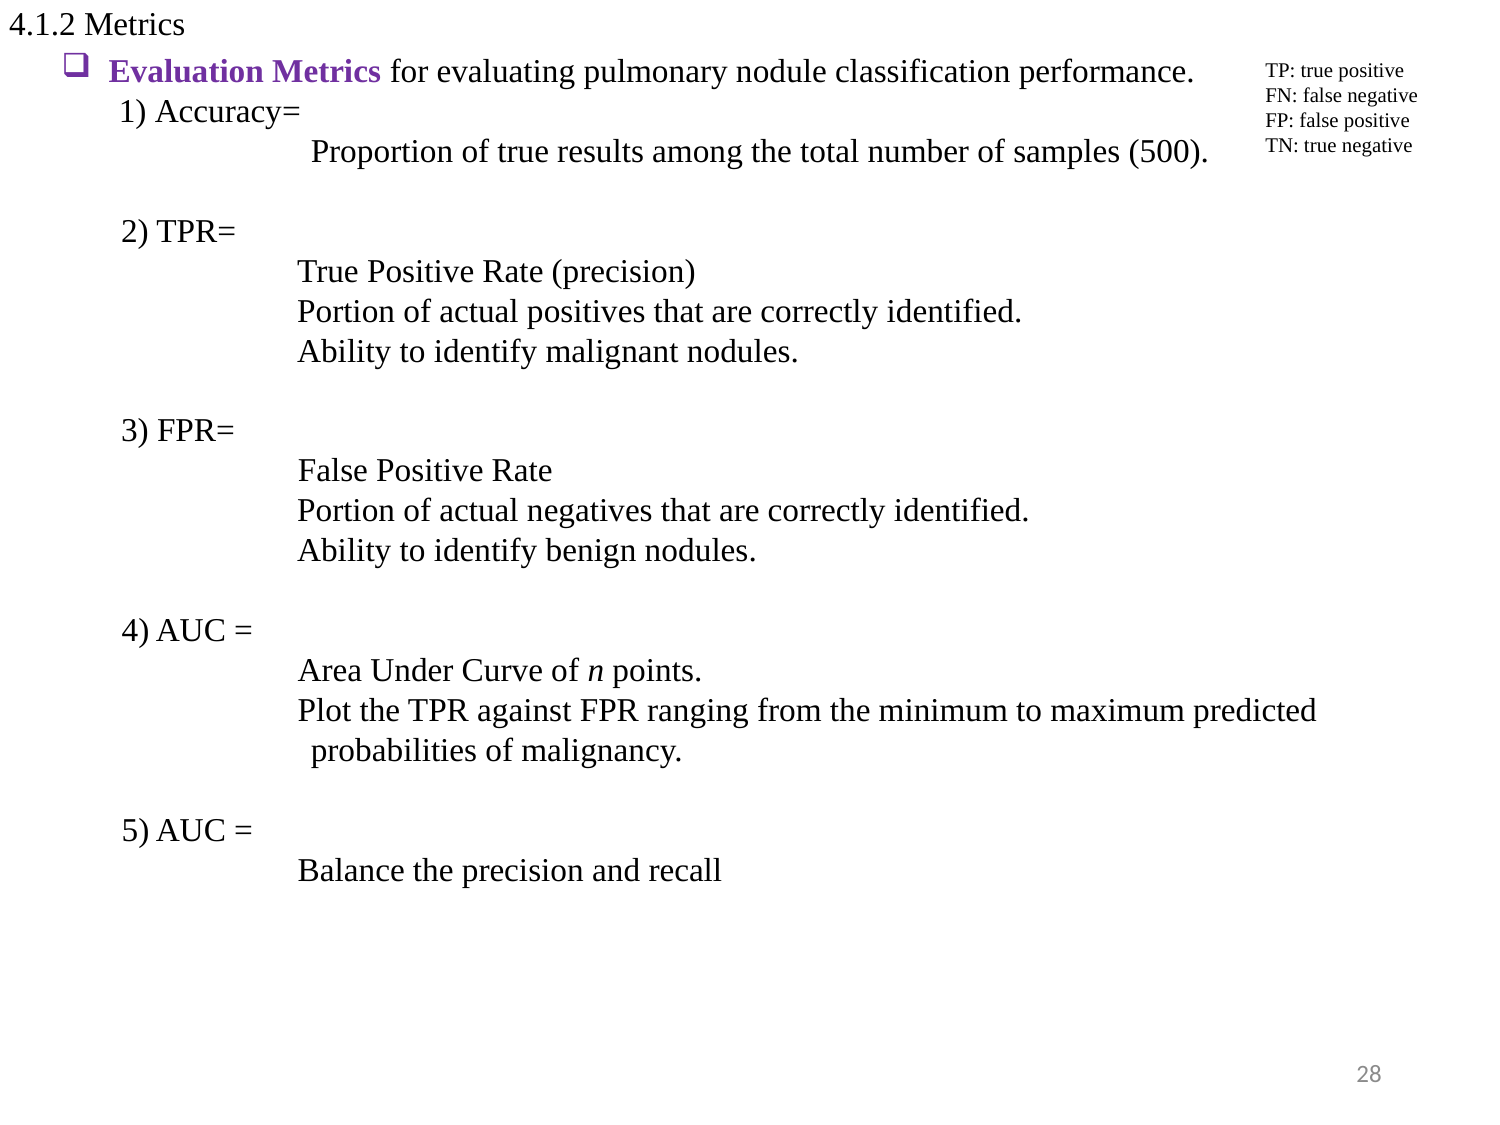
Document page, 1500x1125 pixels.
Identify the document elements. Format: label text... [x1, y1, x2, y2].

text_box 4.1.2 Metrics [0, 0, 201, 49]
text_box TP: true positive FN: false negative FP: false positive TN: true negative [1250, 49, 1460, 165]
slide_number 28 [1059, 1042, 1397, 1103]
